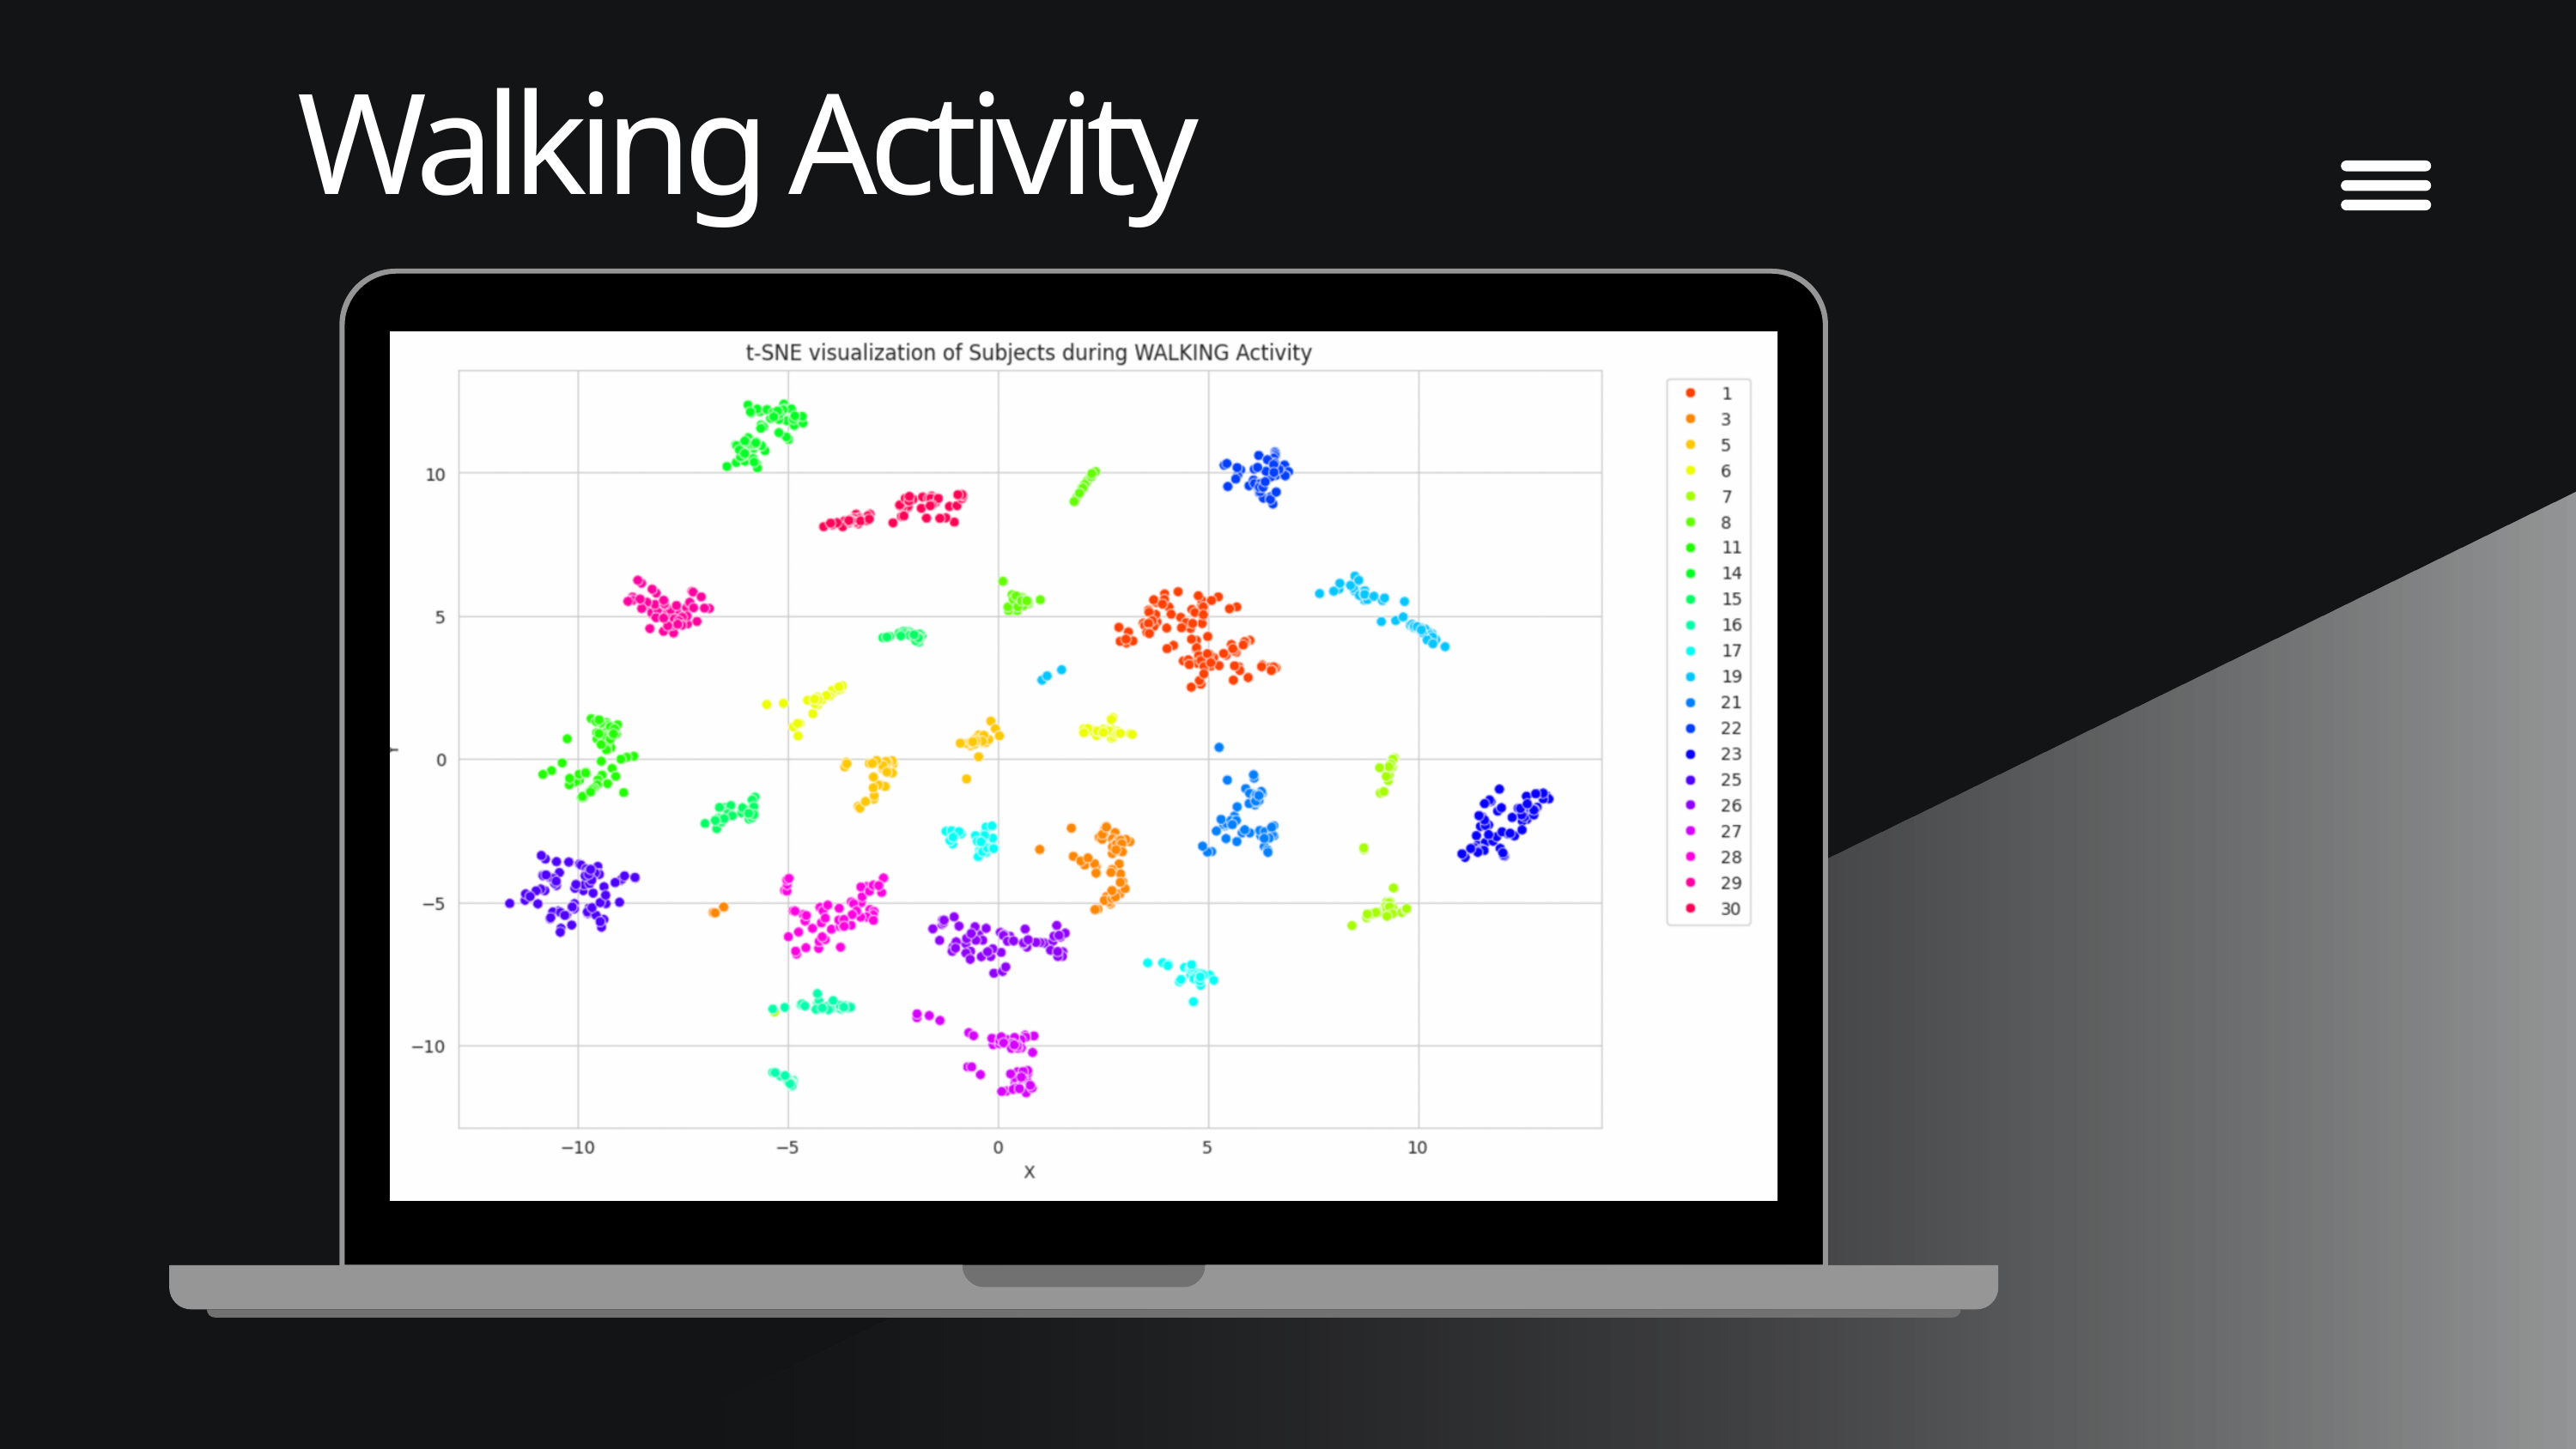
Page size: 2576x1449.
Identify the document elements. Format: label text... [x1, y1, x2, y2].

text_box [168, 268, 1999, 1318]
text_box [2340, 160, 2432, 211]
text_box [1448, 30, 2379, 1449]
text_box Walking Activity [297, 82, 1442, 222]
